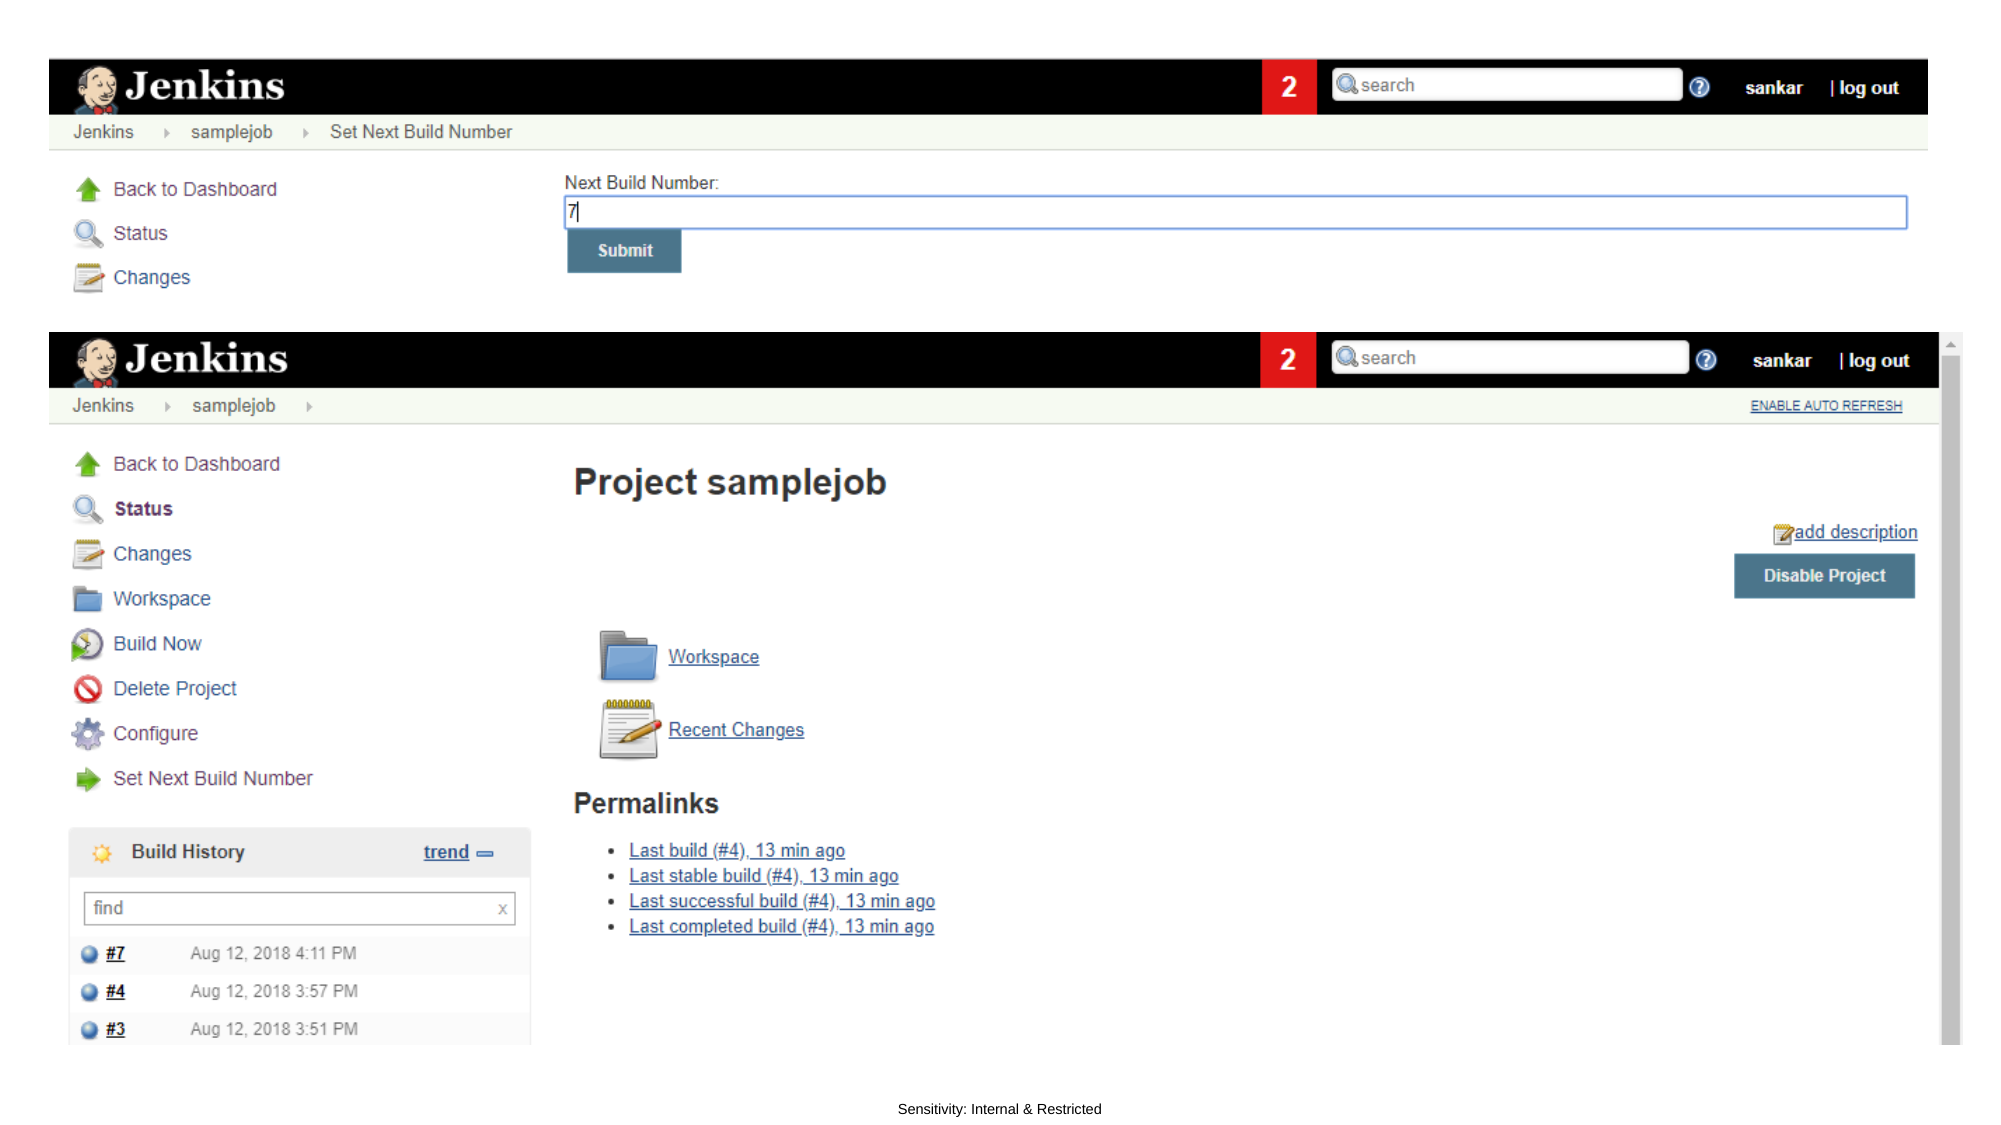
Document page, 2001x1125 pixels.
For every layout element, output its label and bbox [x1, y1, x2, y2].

picture [49, 332, 1963, 1046]
picture [49, 57, 1928, 309]
